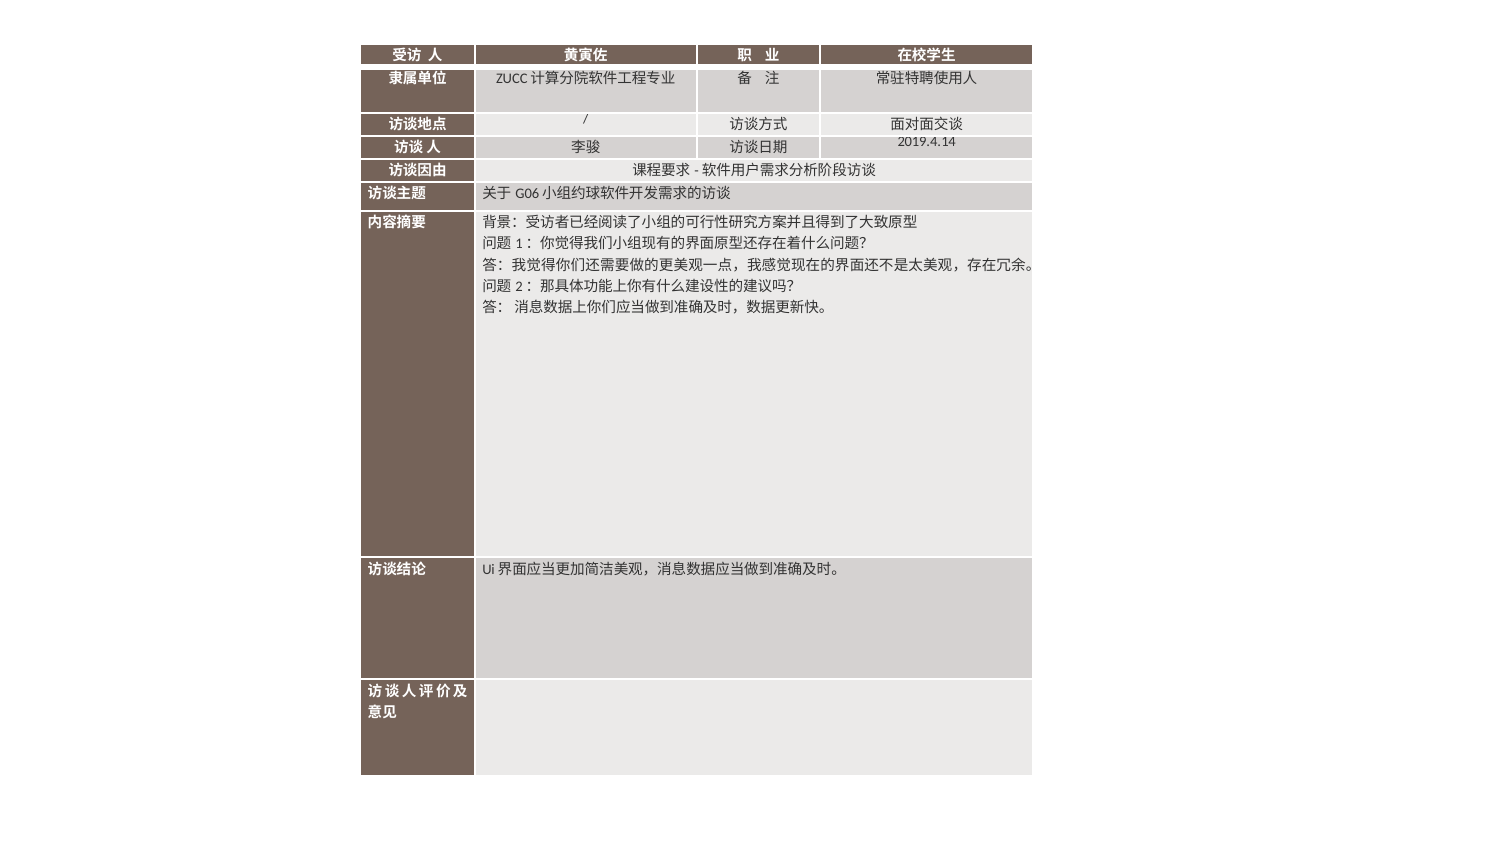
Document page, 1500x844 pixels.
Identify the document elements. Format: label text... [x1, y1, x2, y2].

table_cell 访谈 人 [361, 137, 474, 158]
table_cell 访谈主题 [361, 183, 474, 210]
table_cell 背景：受访者已经阅读了小组的可行性研究方案并且得到了大致原型 问题1：你觉得我们小组现有的界面原型还存在着什么问题？ 答：我觉得你们还需要做的更美观一点，我感觉现在的界面还不是太美观，存在冗余。 问题2：那具体功能上你有什么建设性的建议吗？ 答： 消息数据上你们应当做到准确及时，数据更新快。 [476, 212, 1032, 556]
table_cell Ui界面应当更加简洁美观，消息数据应当做到准确及时。 [476, 558, 1032, 678]
table_header 在校学生 [821, 45, 1032, 64]
table_header 受访 人 [361, 45, 474, 64]
table_cell 课程要求-软件用户需求分析阶段访谈 [476, 160, 1032, 181]
table_cell 访谈因由 [361, 160, 474, 181]
table_cell 备 注 [698, 70, 819, 112]
table_cell 访谈地点 [361, 114, 474, 135]
table_cell 常驻特聘使用人 [821, 70, 1032, 112]
table_cell 李骏 [476, 137, 696, 158]
table_cell 访谈结论 [361, 558, 474, 678]
table_cell / [476, 114, 696, 135]
table_cell 面对面交谈 [821, 114, 1032, 135]
table_cell [476, 680, 1032, 775]
table_cell 访谈人评价及意见 [361, 680, 474, 775]
table_cell 访谈日期 [698, 137, 819, 158]
table_cell ZUCC计算分院软件工程专业 [476, 70, 696, 112]
table_cell 隶属单位 [361, 70, 474, 112]
table_cell 2019.4.14 [821, 137, 1032, 158]
table_cell 关于G06小组约球软件开发需求的访谈 [476, 183, 1032, 210]
table_header 职 业 [698, 45, 819, 64]
table_header 黄寅佐 [476, 45, 696, 64]
table_cell 内容摘要 [361, 212, 474, 556]
table_cell 访谈方式 [698, 114, 819, 135]
